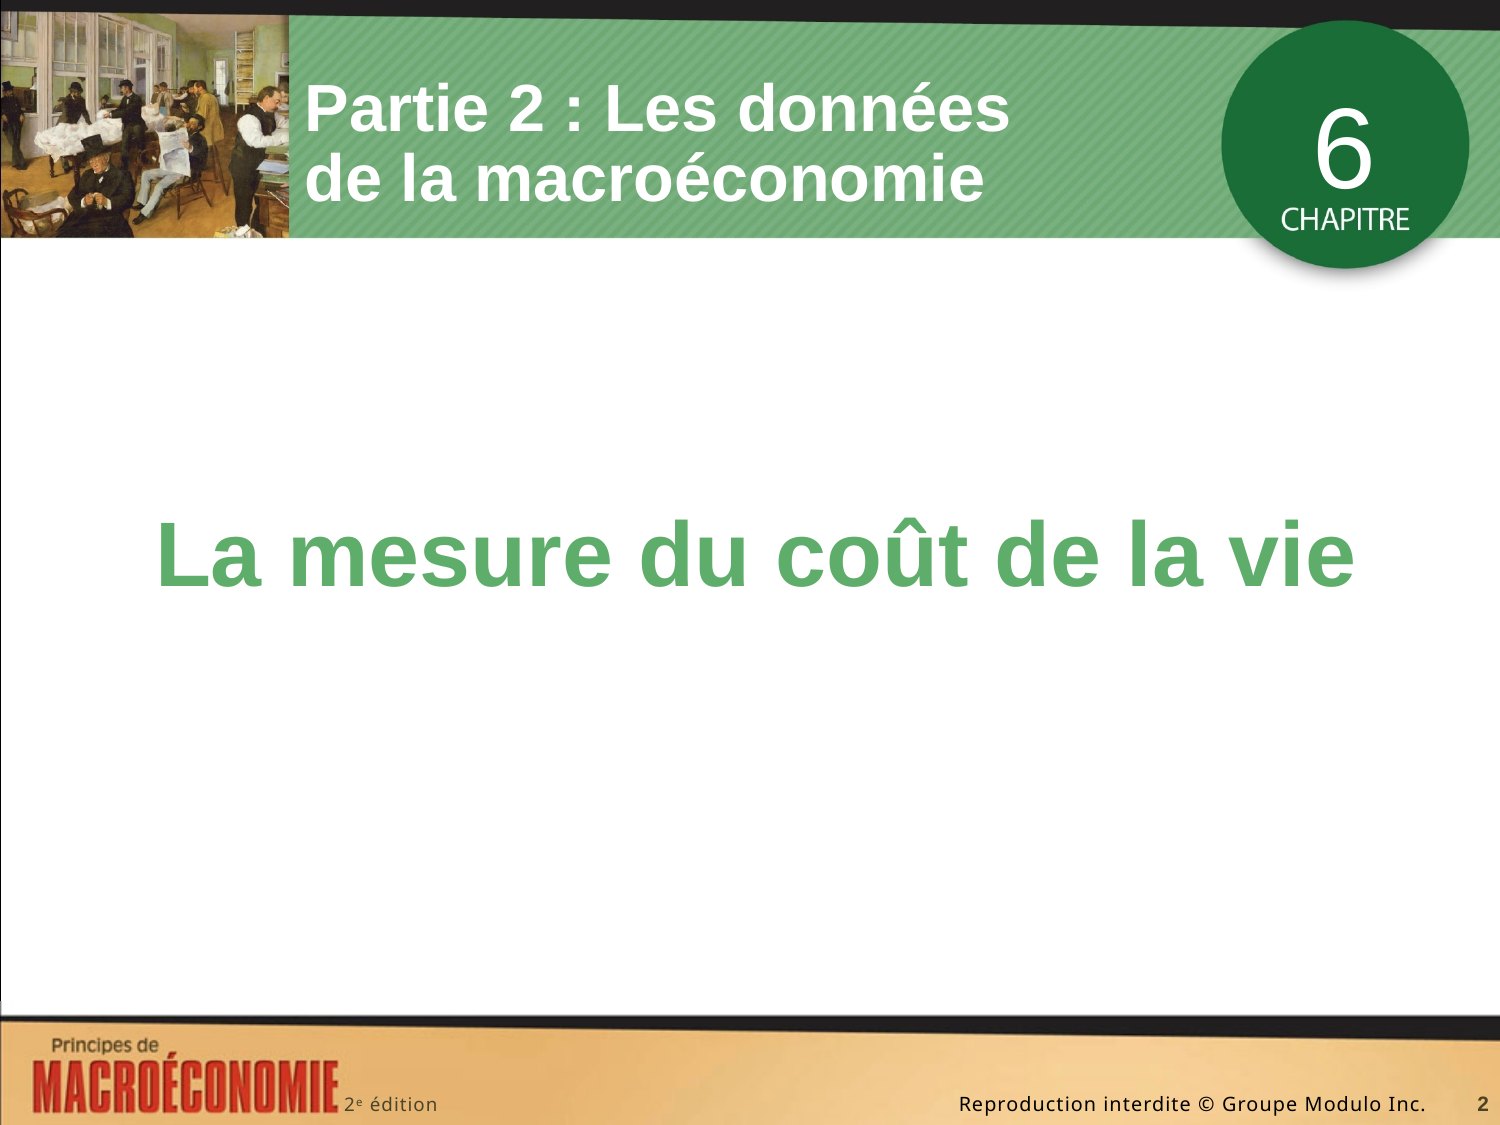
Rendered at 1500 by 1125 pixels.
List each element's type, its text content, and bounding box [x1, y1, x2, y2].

slide_number 2 [1417, 1070, 1489, 1125]
picture [1412, 1102, 1417, 1110]
title Partie 2 : Les données de la macroéconomie [304, 32, 1219, 223]
list La mesure du coût de la vie [49, 487, 1463, 878]
picture [0, 0, 1500, 1125]
list 6 [1217, 66, 1473, 232]
